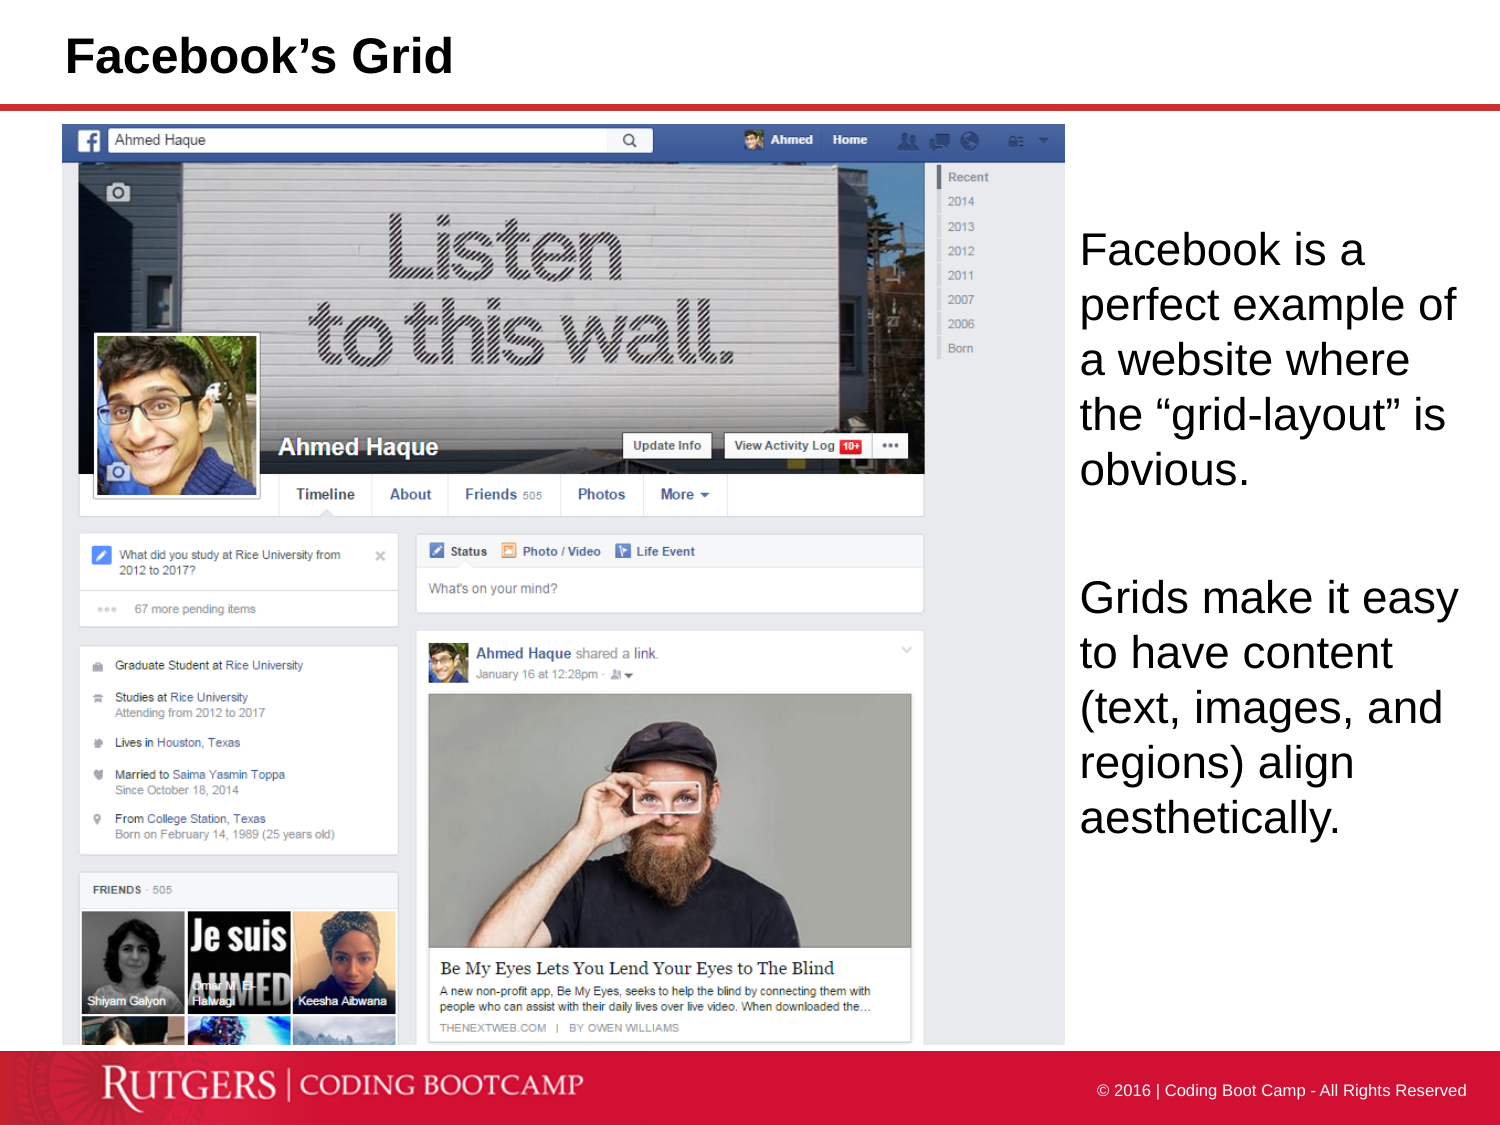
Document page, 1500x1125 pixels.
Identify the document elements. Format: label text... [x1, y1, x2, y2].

text_box Facebook is a perfect example of a website where the “grid-layout” is obvious. Grids make it easy to have content (text, images, and regions) align aesthetically. [1065, 212, 1475, 955]
picture [62, 124, 1065, 1045]
text_box Facebook’s Grid [49, 16, 888, 91]
picture [0, 1051, 650, 1125]
